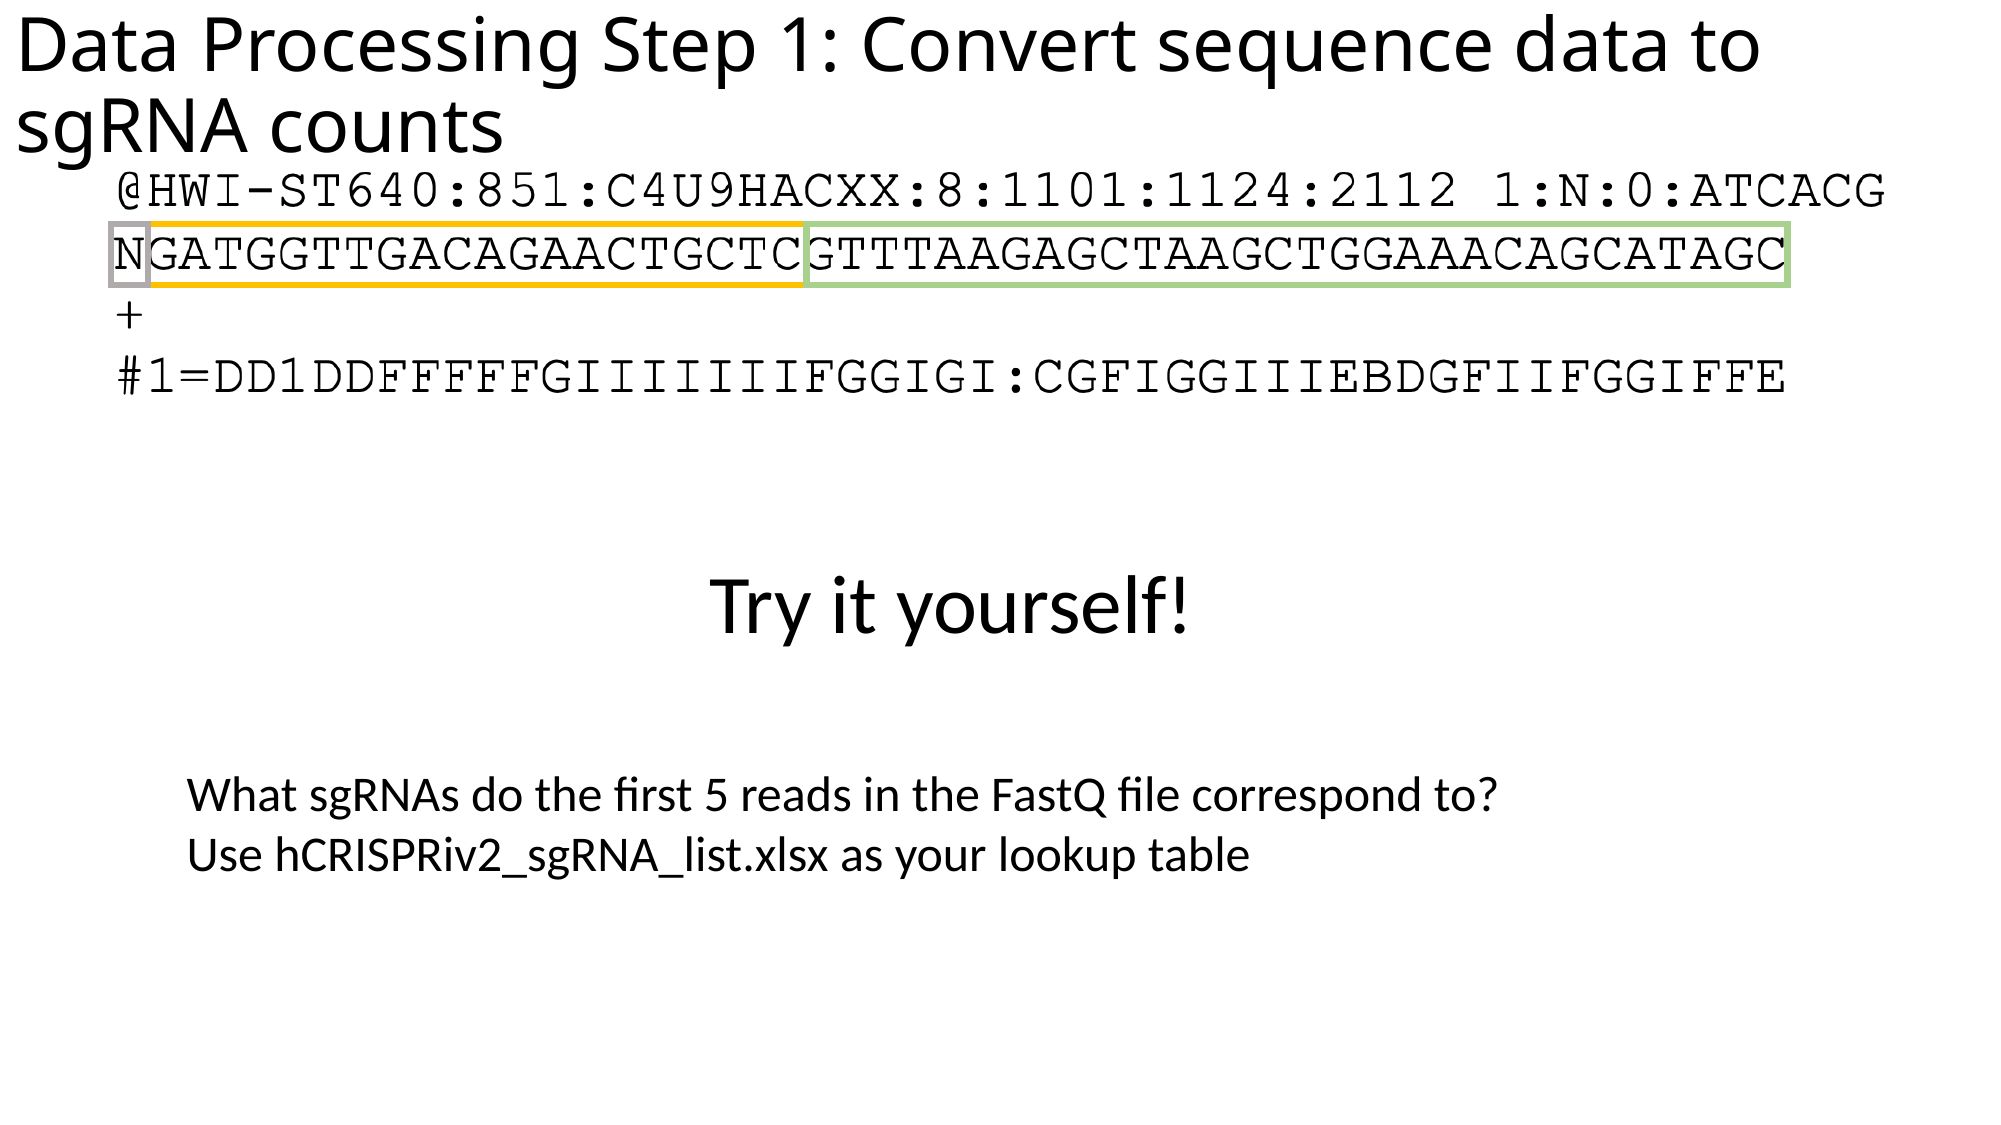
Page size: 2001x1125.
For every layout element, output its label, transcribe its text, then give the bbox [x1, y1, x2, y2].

picture [98, 159, 1902, 416]
text_box What sgRNAs do the first 5 reads in the FastQ file correspond to? Use hCRISPRiv2_sgRNA_list.xlsx as your lookup table [171, 754, 1745, 959]
title Data Processing Step 1: Convert sequence data to sgRNA counts [0, 0, 2000, 197]
text_box Try it yourself! [694, 542, 1306, 728]
